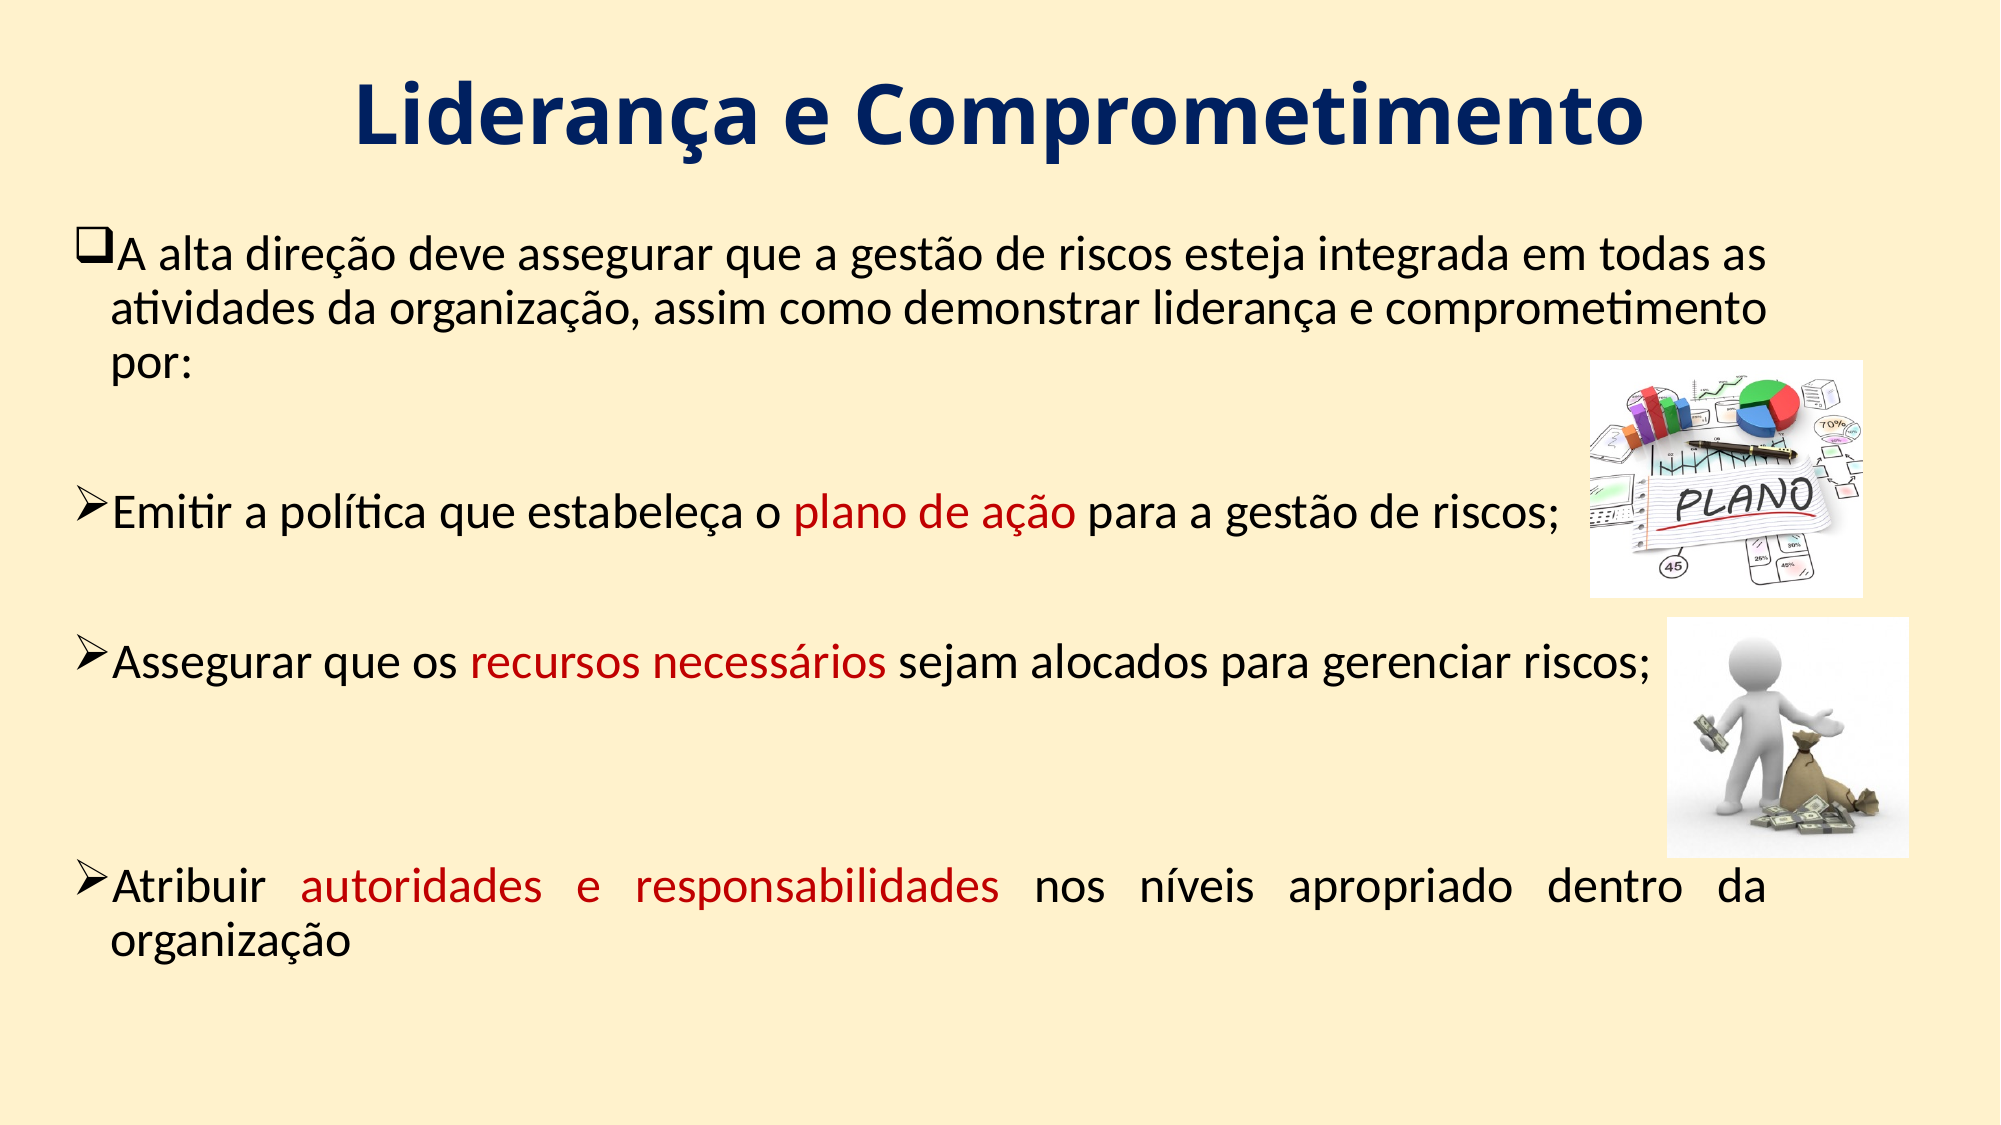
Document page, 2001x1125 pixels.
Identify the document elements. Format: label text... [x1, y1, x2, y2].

picture [1667, 617, 1909, 858]
list A alta direção deve assegurar que a gestão de riscos esteja integrada em todas as atividades da organização, assim como demonstrar liderança e comprometimento por: Emitir a política que estabeleça o plano de ação para a gestão de riscos; Assegurar que os recursos necessários sejam alocados para gerenciar riscos; Atribuir autoridades e responsabilidades nos níveis apropriado dentro da organização [57, 220, 1783, 1044]
picture [1590, 360, 1863, 599]
title Liderança e Comprometimento [137, 59, 1863, 176]
